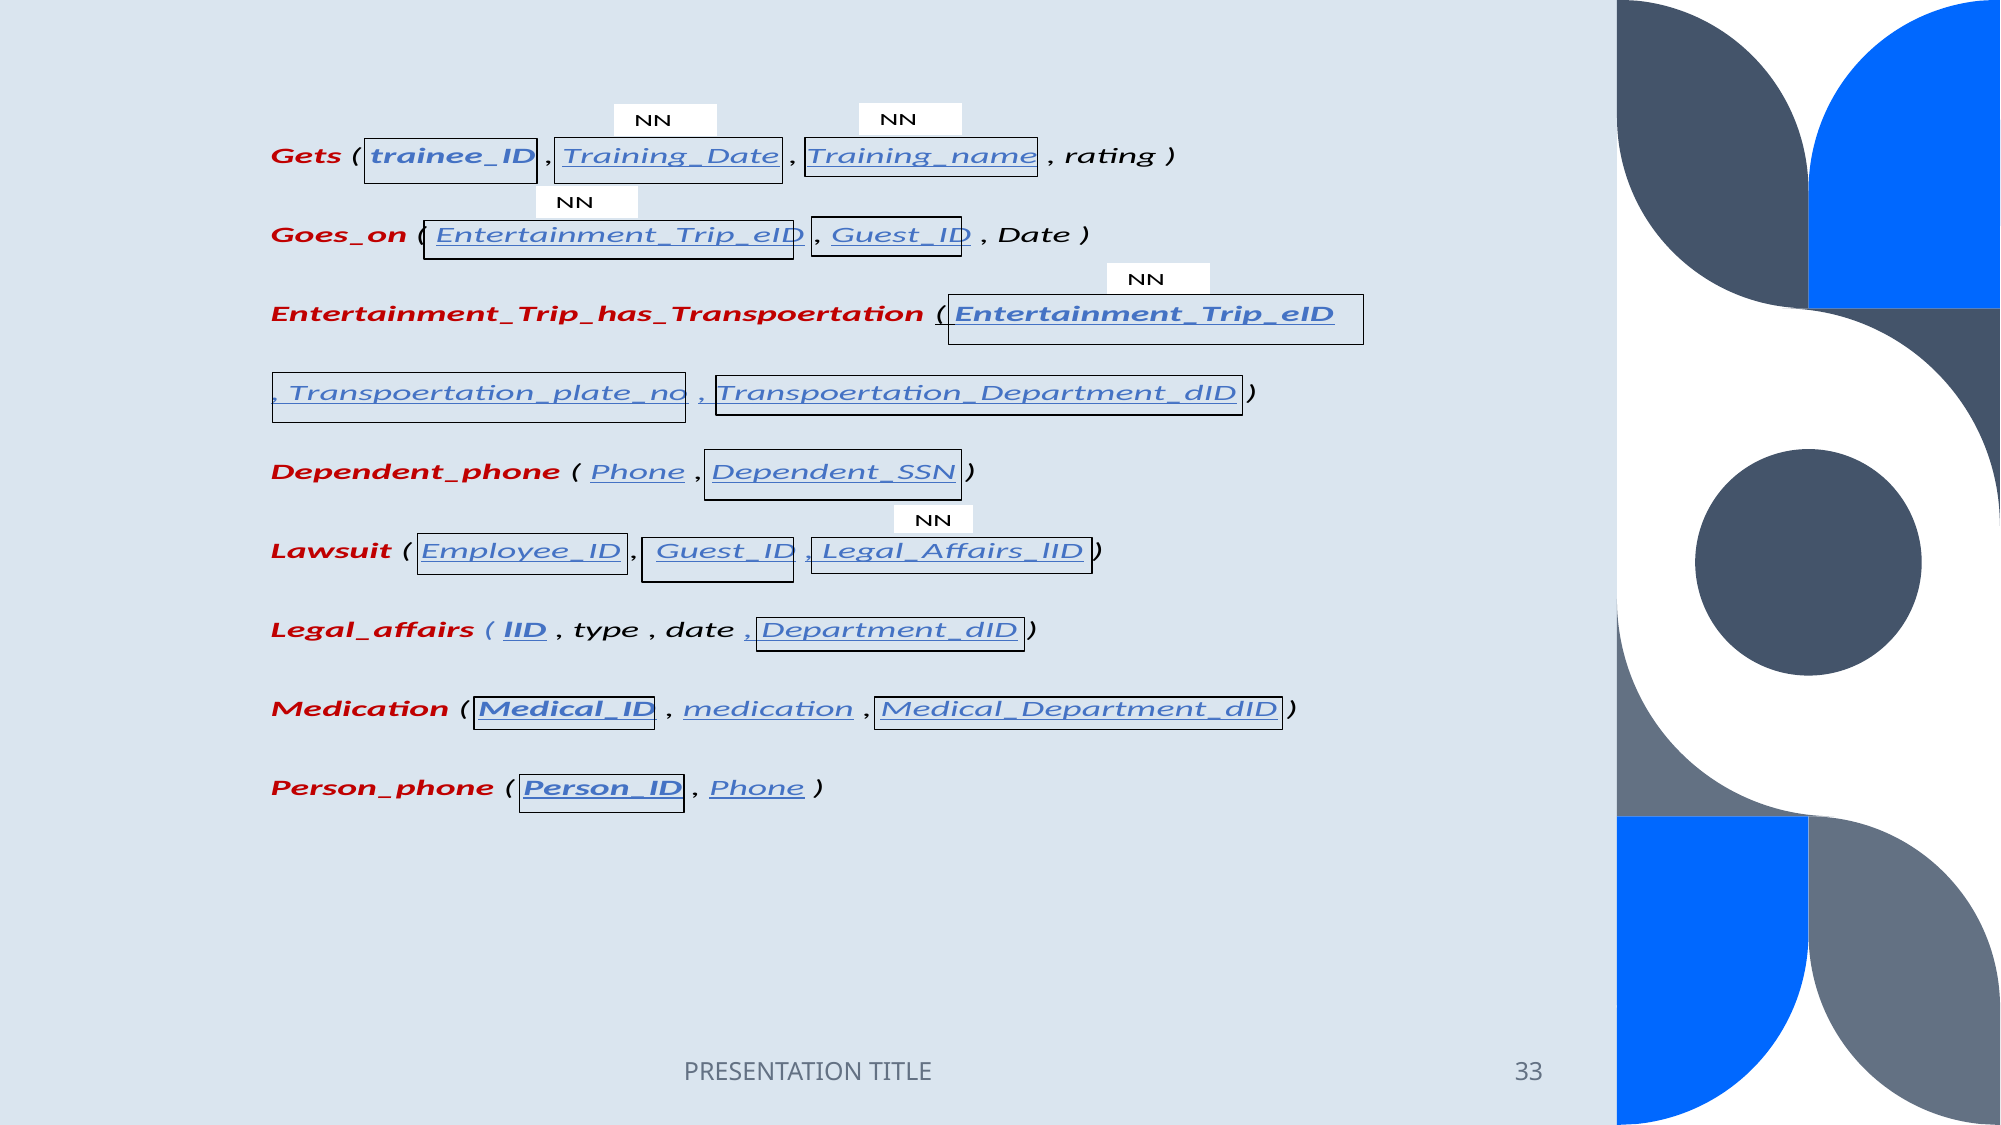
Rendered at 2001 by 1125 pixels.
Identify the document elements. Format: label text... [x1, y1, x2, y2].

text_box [270, 63, 1529, 1103]
slide_number 33 [1529, 1042, 1559, 1103]
